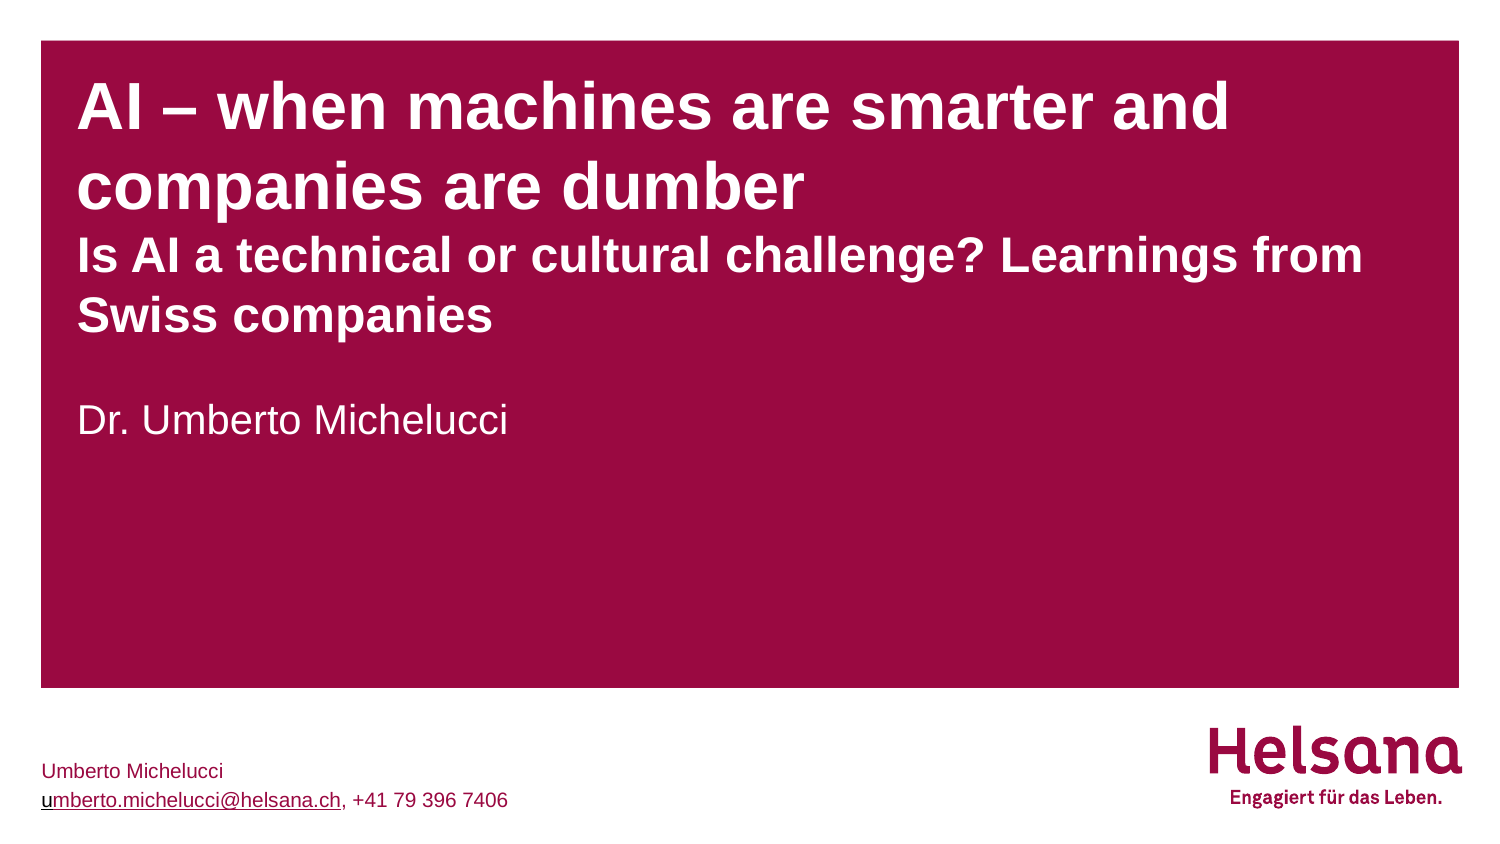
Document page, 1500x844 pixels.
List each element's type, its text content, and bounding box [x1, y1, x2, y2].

list Umberto Michelucci umberto.michelucci@helsana.ch, +41 79 396 7406 [41, 723, 981, 812]
subtitle Dr. Umberto Michelucci [76, 392, 1424, 574]
title AI – when machines are smarter and companies are dumber Is AI a technical or cultural challenge? Learnings from Swiss companies [76, 62, 1424, 352]
